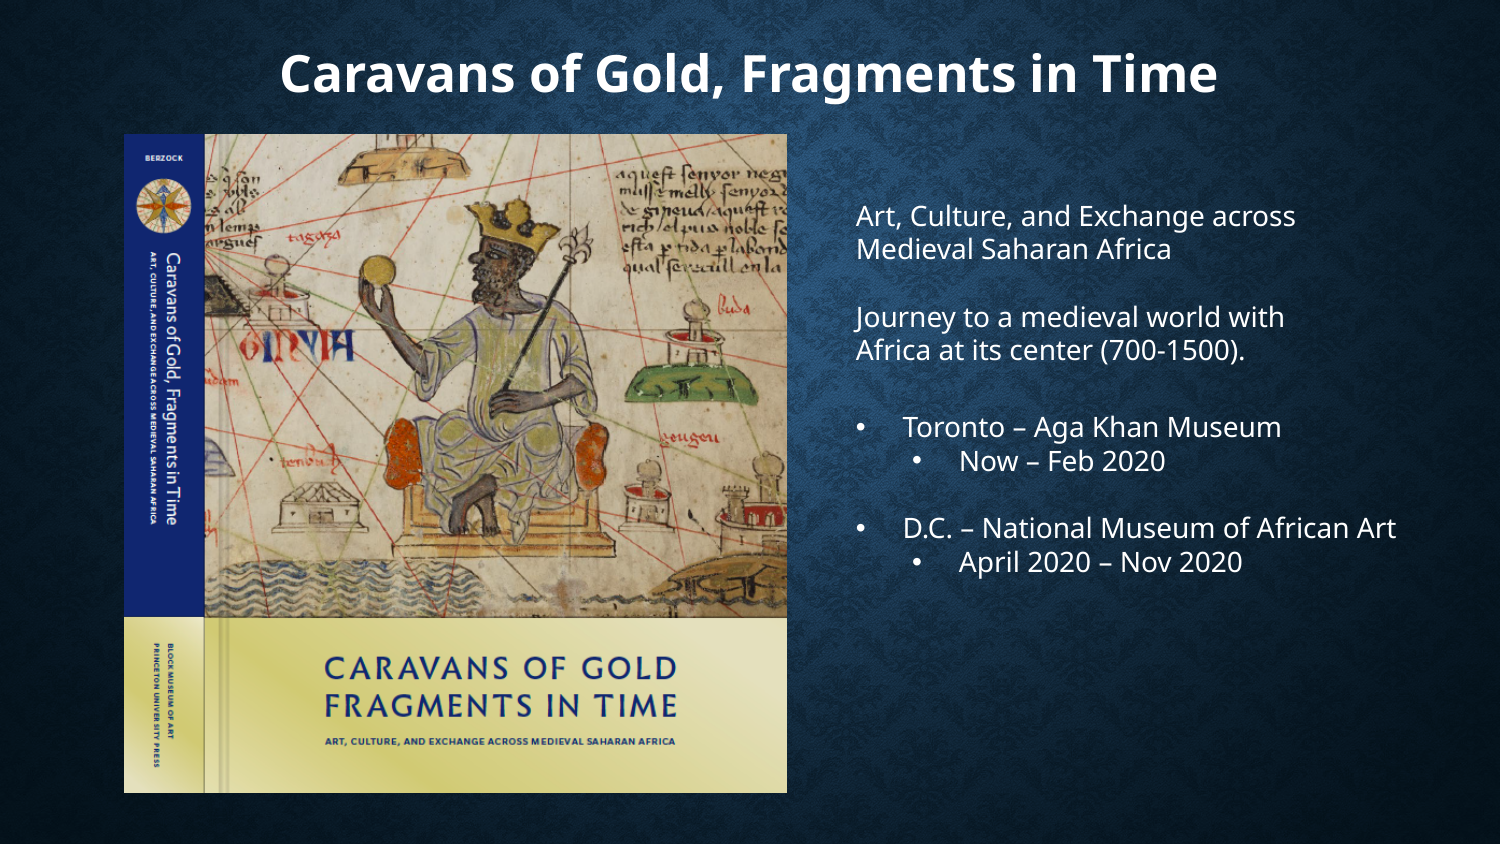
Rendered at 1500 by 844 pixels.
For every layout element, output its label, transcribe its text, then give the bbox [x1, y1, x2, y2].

text_box Art, Culture, and Exchange across Medieval Saharan Africa Journey to a medieval world with Africa at its center (700-1500). [841, 190, 1326, 374]
text_box Toronto – Aga Khan Museum Now – Feb 2020 D.C. – National Museum of African Art April 2020 – Nov 2020 [841, 402, 1423, 586]
picture [124, 133, 787, 794]
text_box Caravans of Gold, Fragments in Time [262, 40, 1238, 135]
